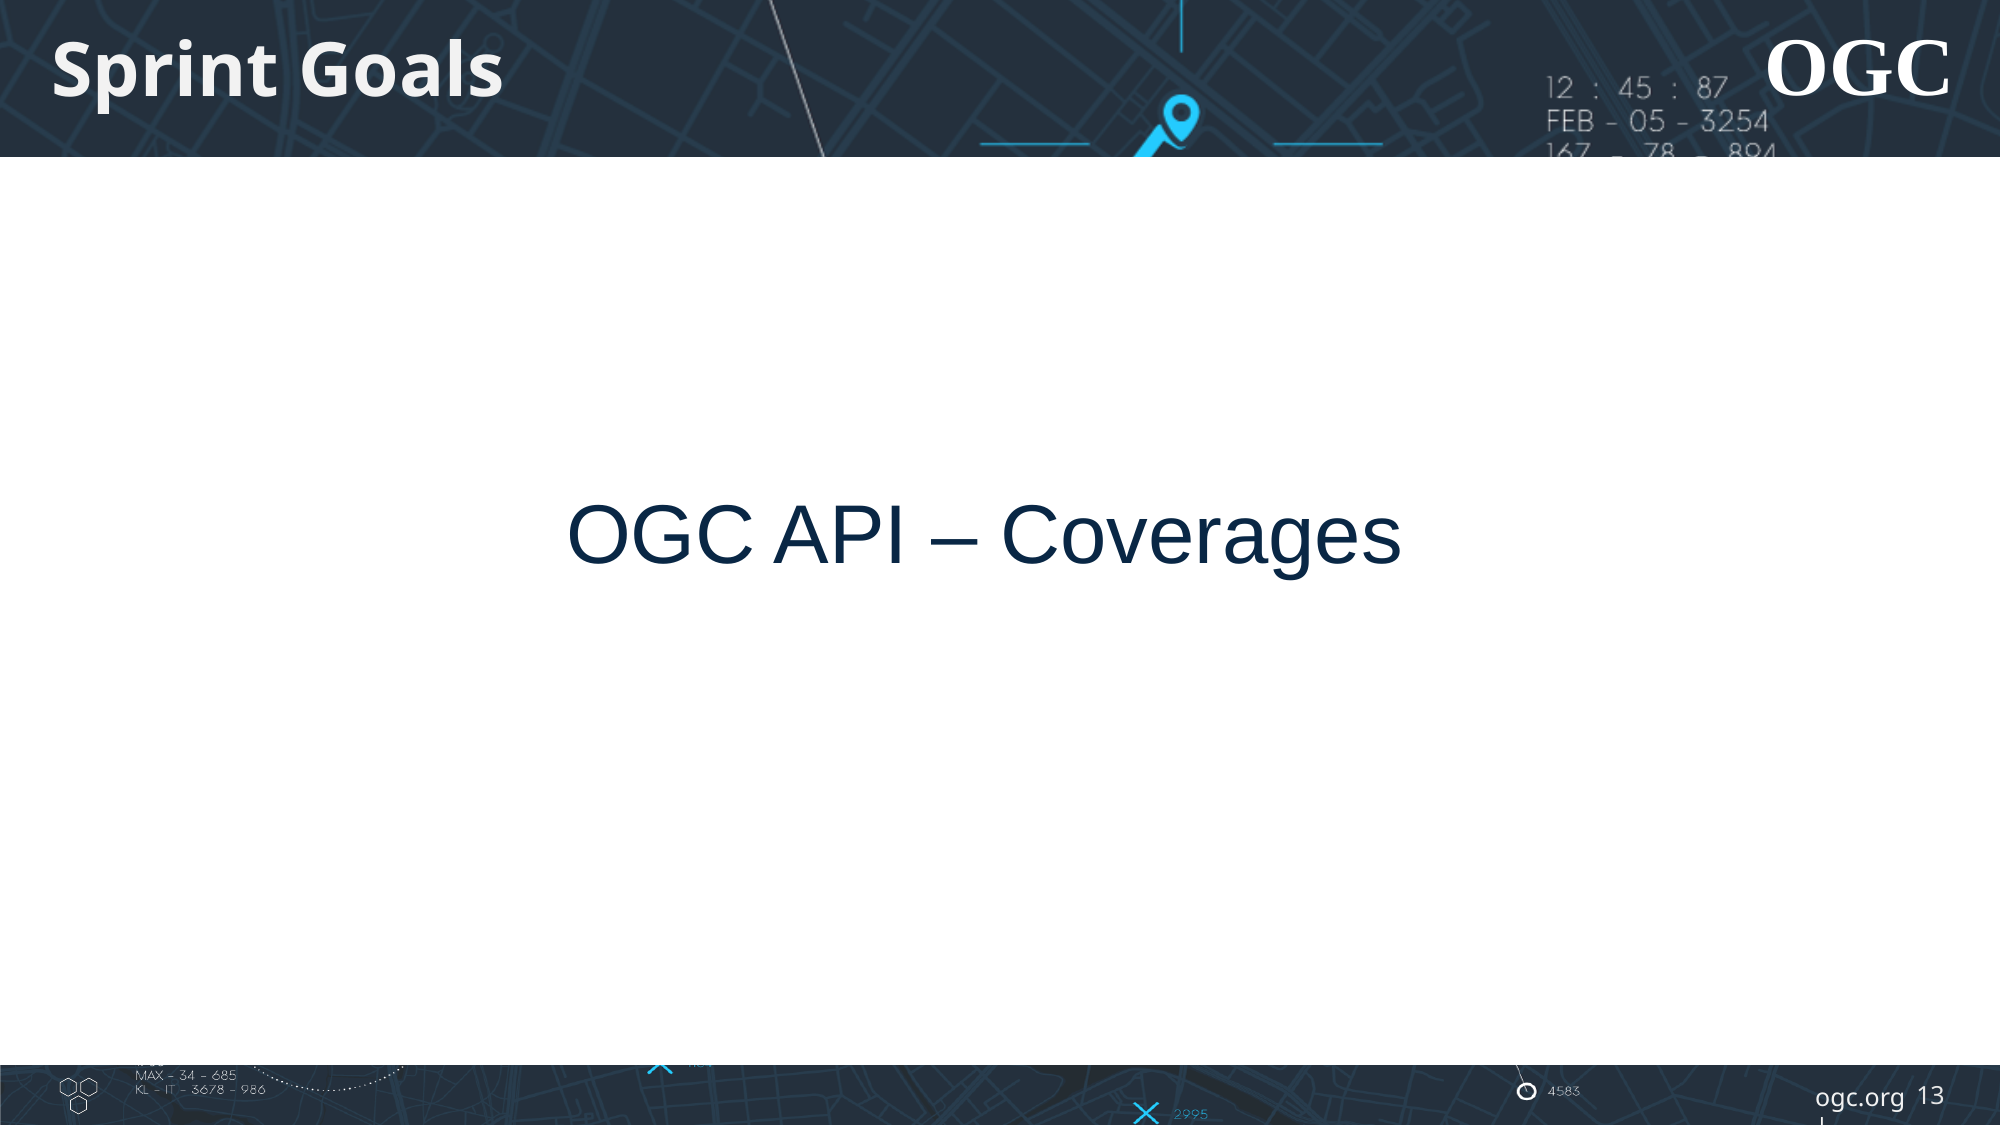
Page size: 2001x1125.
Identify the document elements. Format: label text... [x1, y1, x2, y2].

picture [51, 1069, 106, 1123]
list OGC API – Coverages [54, 472, 1915, 1042]
slide_number 13 [1772, 1073, 1960, 1121]
title Sprint Goals [36, 9, 1762, 135]
